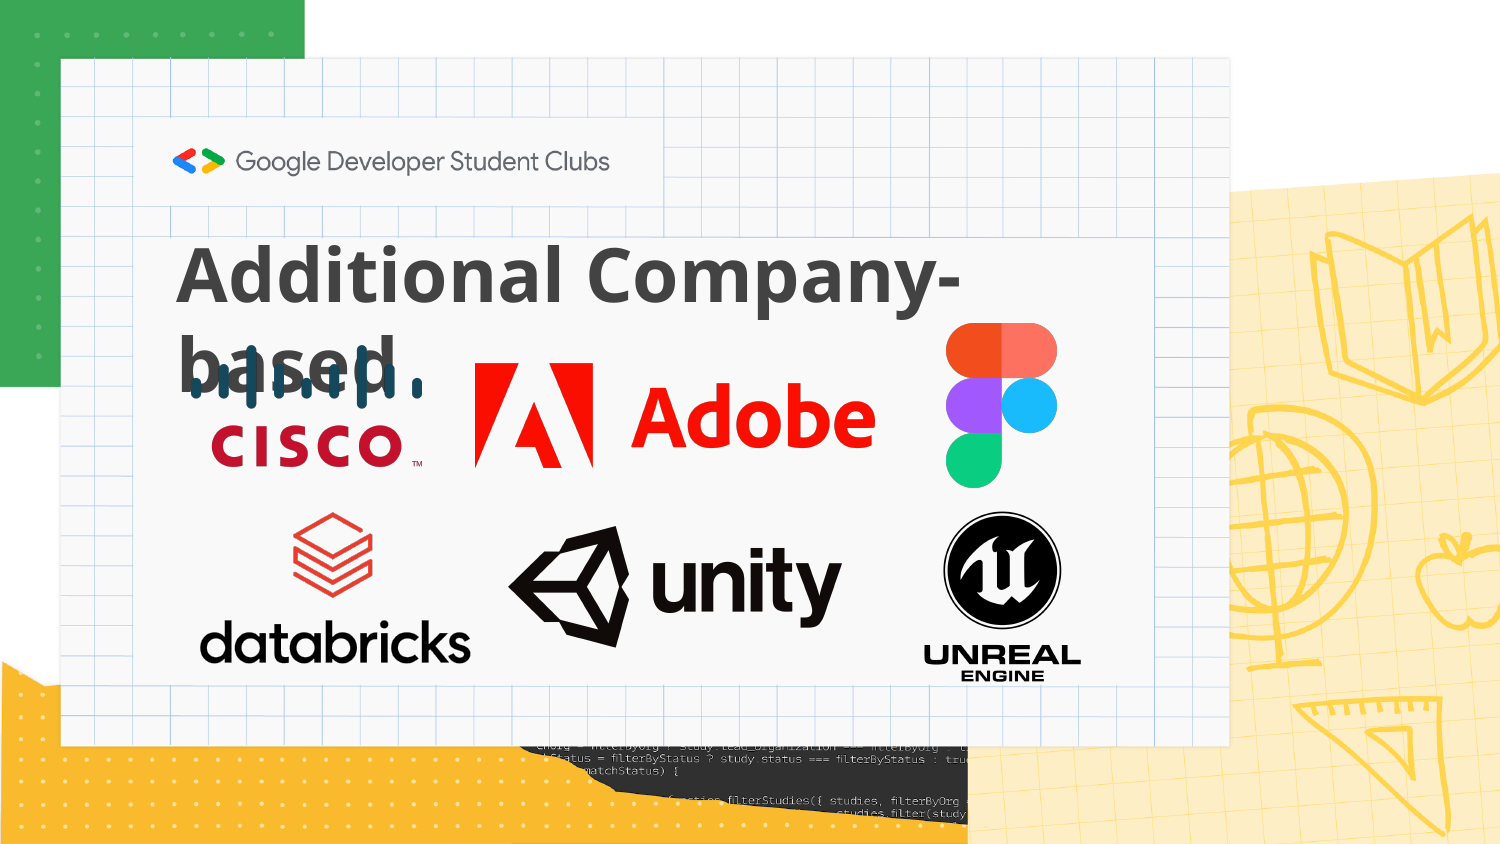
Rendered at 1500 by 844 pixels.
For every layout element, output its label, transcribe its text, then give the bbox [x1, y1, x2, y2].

text_box Additional Company-based [161, 212, 1188, 423]
picture [0, 0, 1500, 844]
